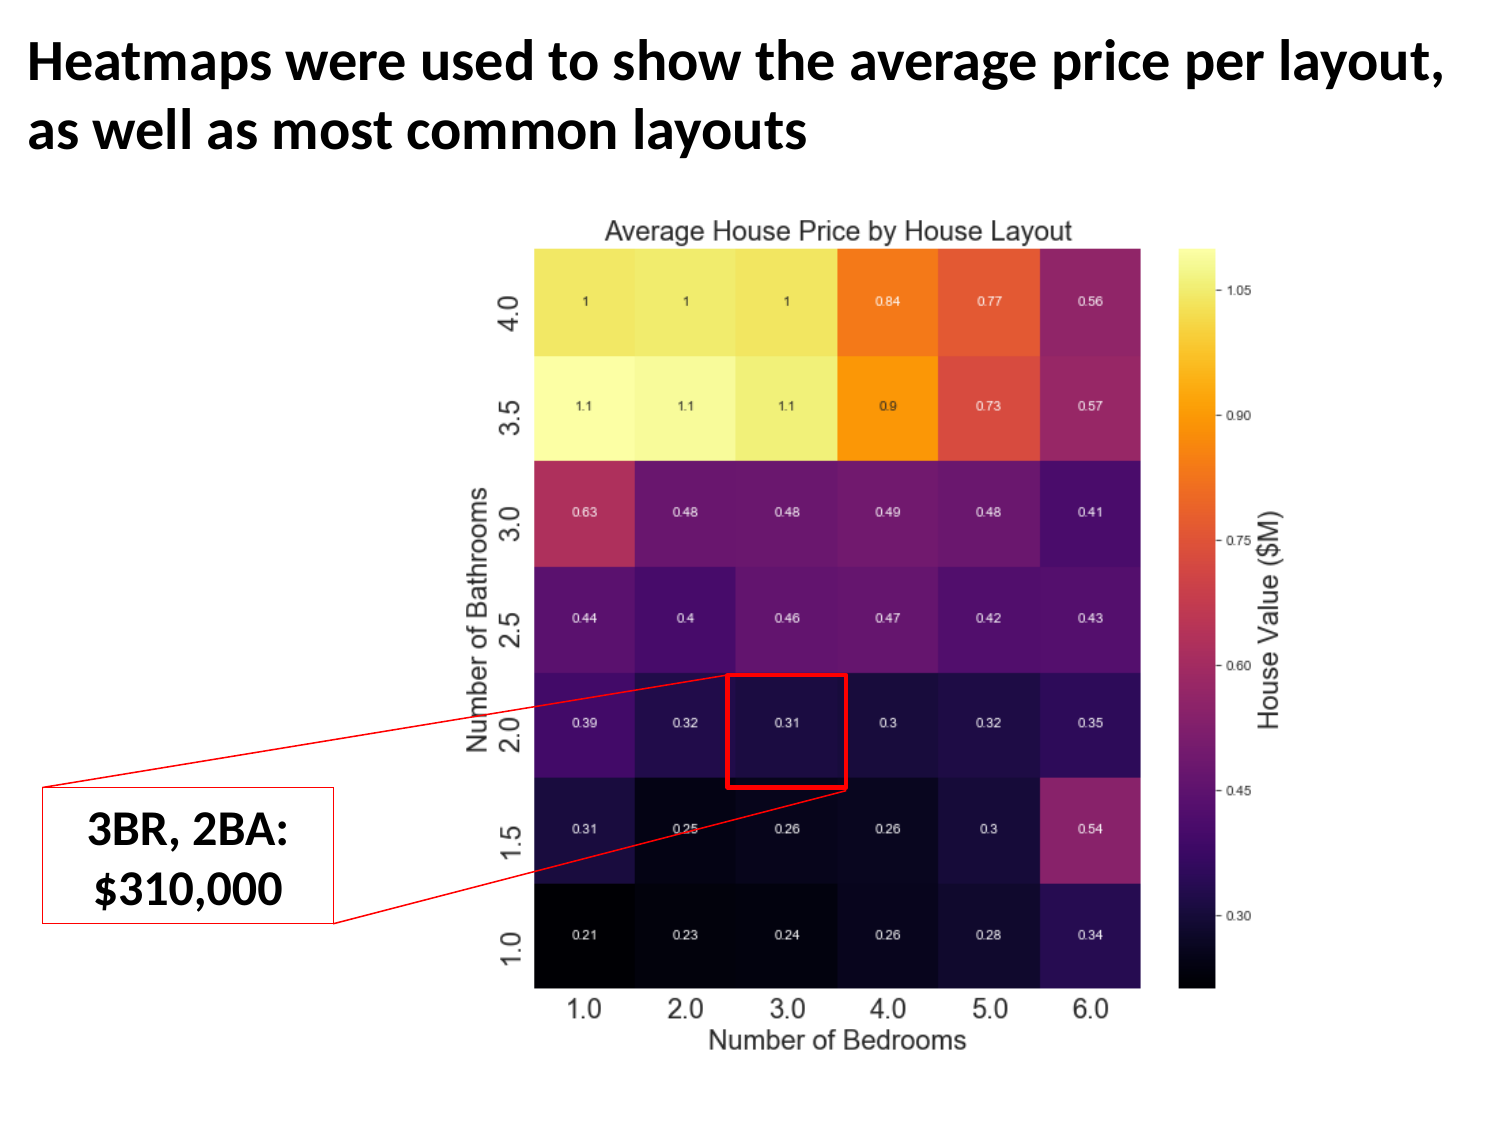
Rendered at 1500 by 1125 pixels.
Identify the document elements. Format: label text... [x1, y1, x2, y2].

title Heatmaps were used to show the average price per layout, as well as most common layouts [12, 14, 1475, 171]
list 3BR, 2BA: $310,000 [42, 796, 327, 924]
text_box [42, 674, 728, 788]
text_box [332, 790, 847, 925]
picture [412, 132, 1391, 1112]
